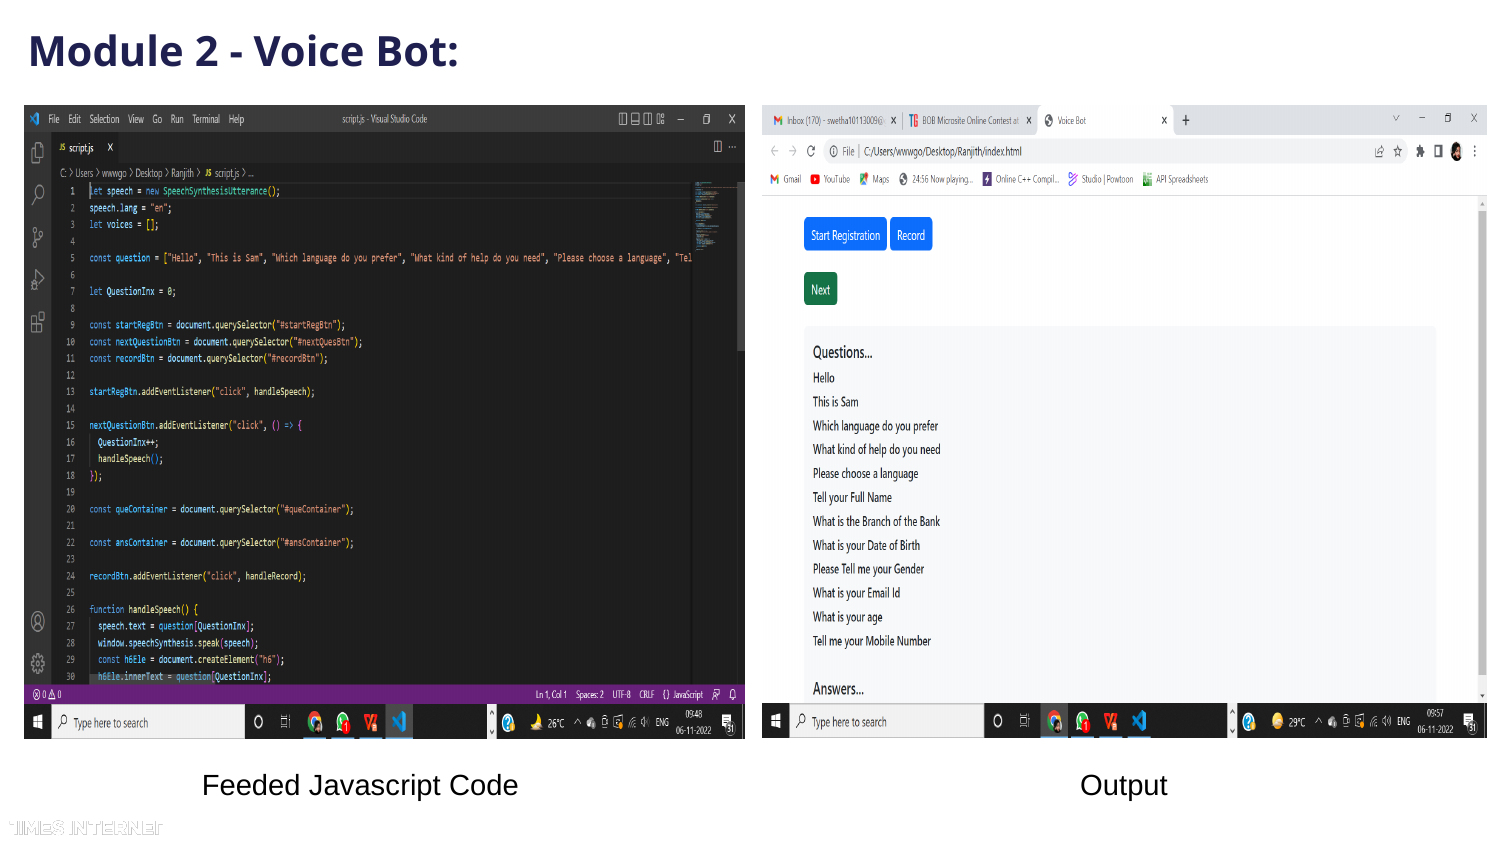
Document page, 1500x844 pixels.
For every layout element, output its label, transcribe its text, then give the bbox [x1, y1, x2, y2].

title Module 2 - Voice Bot: [12, 9, 939, 104]
picture [24, 105, 745, 739]
text_box Output [1065, 759, 1184, 809]
picture [762, 105, 1487, 739]
picture [8, 818, 164, 837]
text_box Feeded Javascript Code [187, 759, 535, 809]
